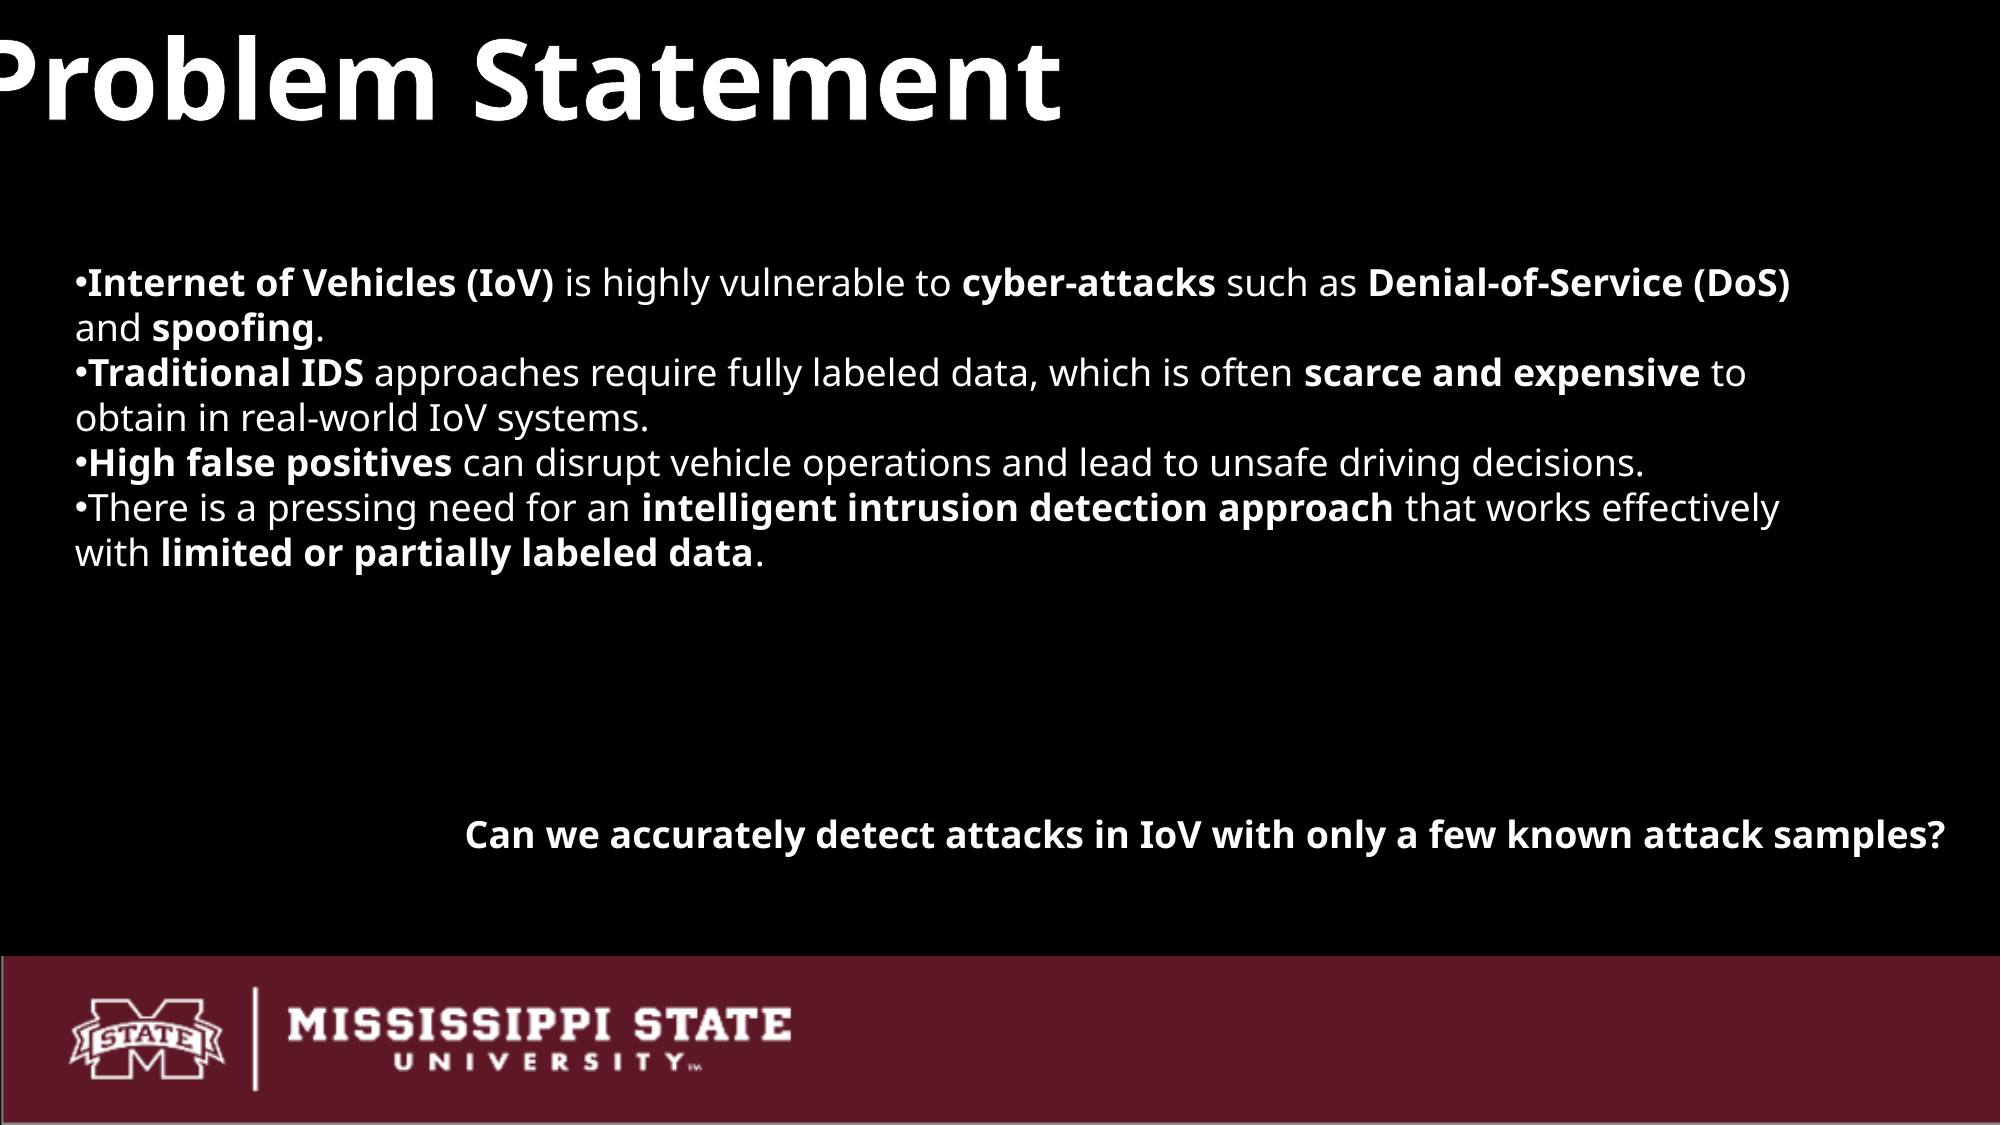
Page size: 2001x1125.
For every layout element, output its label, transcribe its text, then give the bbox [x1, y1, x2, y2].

text_box Can we accurately detect attacks in IoV with only a few known attack samples? [449, 803, 1962, 864]
picture [0, 955, 2000, 1125]
text_box Internet of Vehicles (IoV) is highly vulnerable to cyber-attacks such as Denial-of-Service (DoS) and spoofing. Traditional IDS approaches require fully labeled data, which is often scarce and expensive to obtain in real-world IoV systems. High false positives can disrupt vehicle operations and lead to unsafe driving decisions. There is a pressing need for an intelligent intrusion detection approach that works effectively with limited or partially labeled data. [60, 251, 1872, 582]
text_box Problem Statement [0, 0, 1080, 150]
